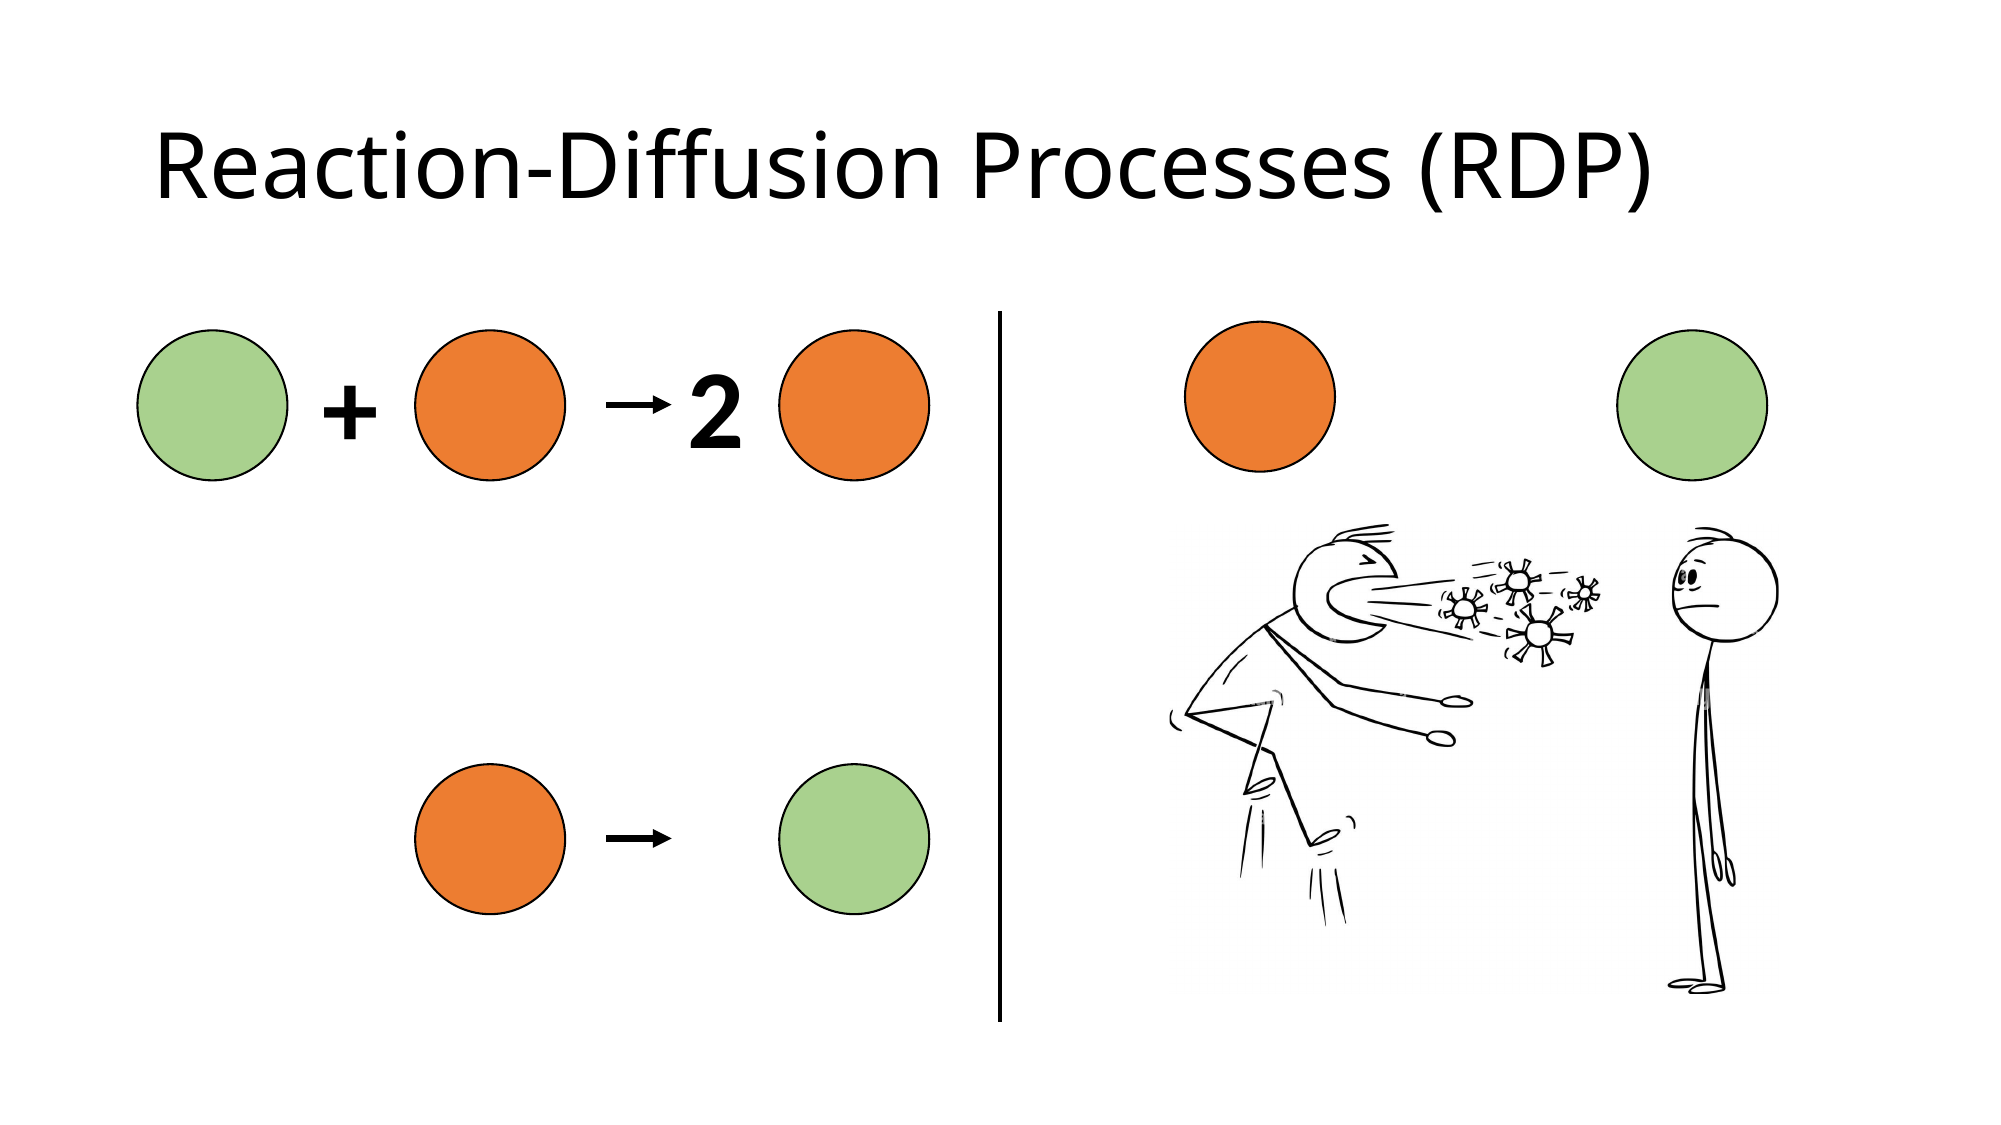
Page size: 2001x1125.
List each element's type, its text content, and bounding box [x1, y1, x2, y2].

text_box [778, 763, 931, 916]
text_box [1183, 320, 1337, 473]
text_box + [308, 328, 394, 479]
text_box [414, 763, 567, 916]
text_box [1616, 329, 1769, 482]
text_box [778, 329, 931, 482]
text_box [136, 329, 289, 482]
picture [1169, 524, 1779, 994]
text_box [414, 329, 567, 482]
text_box 2 [672, 328, 759, 479]
title Reaction-Diffusion Processes (RDP) [137, 59, 1863, 278]
